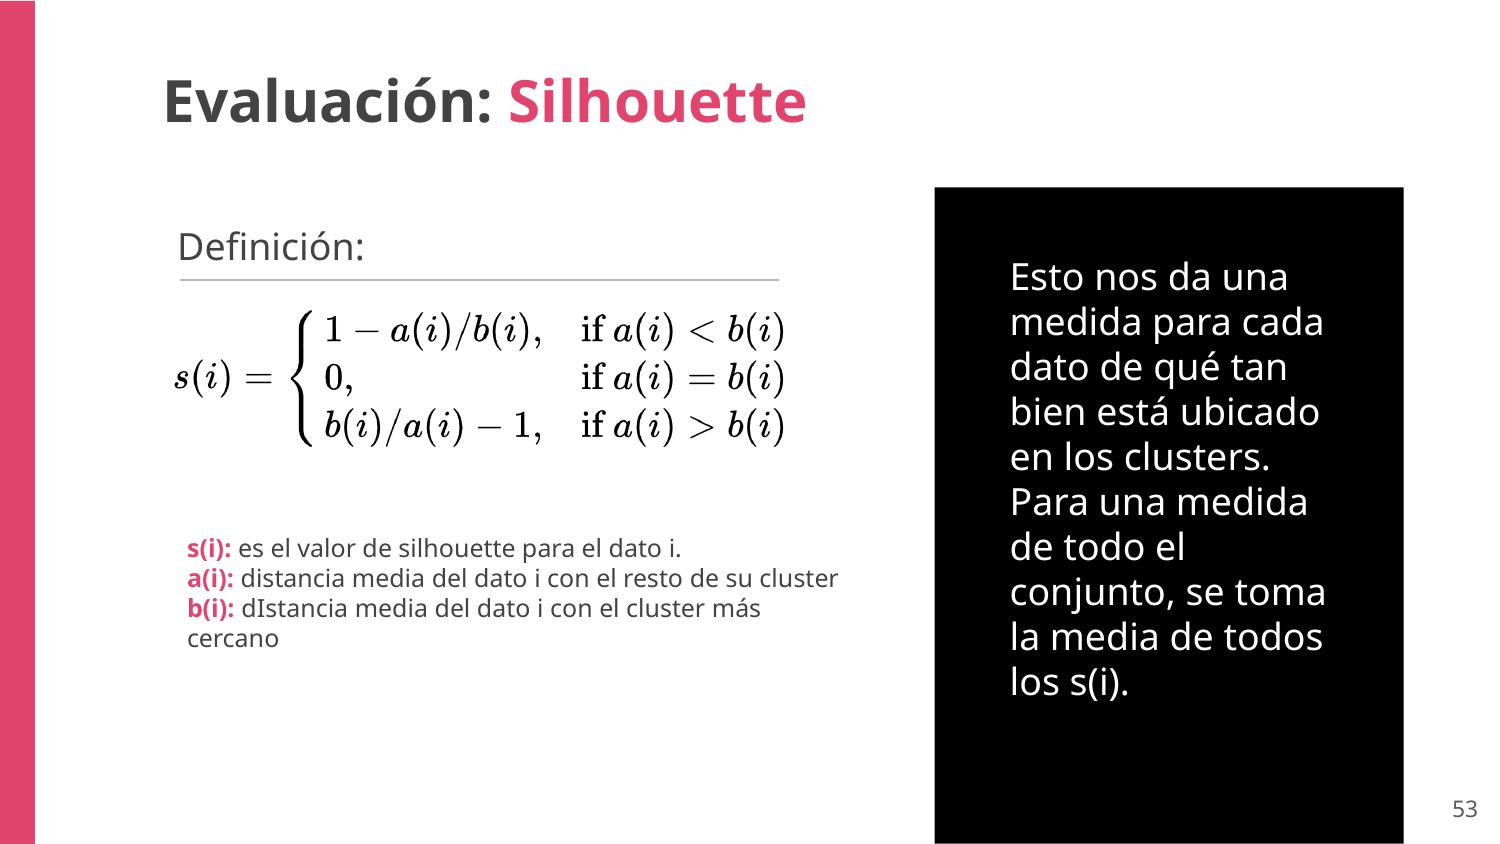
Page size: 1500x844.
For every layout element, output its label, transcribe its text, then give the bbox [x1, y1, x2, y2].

text_box Evaluación: Silhouette [147, 49, 1473, 146]
picture [171, 308, 790, 457]
text_box s(i): es el valor de silhouette para el dato i. a(i): distancia media del dato i con el resto de su cluster b(i): dIstancia media del dato i con el cluster más cercano [172, 517, 875, 677]
slide_number 53 [1404, 779, 1494, 844]
text_box Esto nos da una medida para cada dato de qué tan bien está ubicado en los clusters. Para una medida de todo el conjunto, se toma la media de todos los s(i). [994, 238, 1366, 386]
text_box [934, 187, 1404, 844]
text_box Definición: [162, 208, 934, 280]
